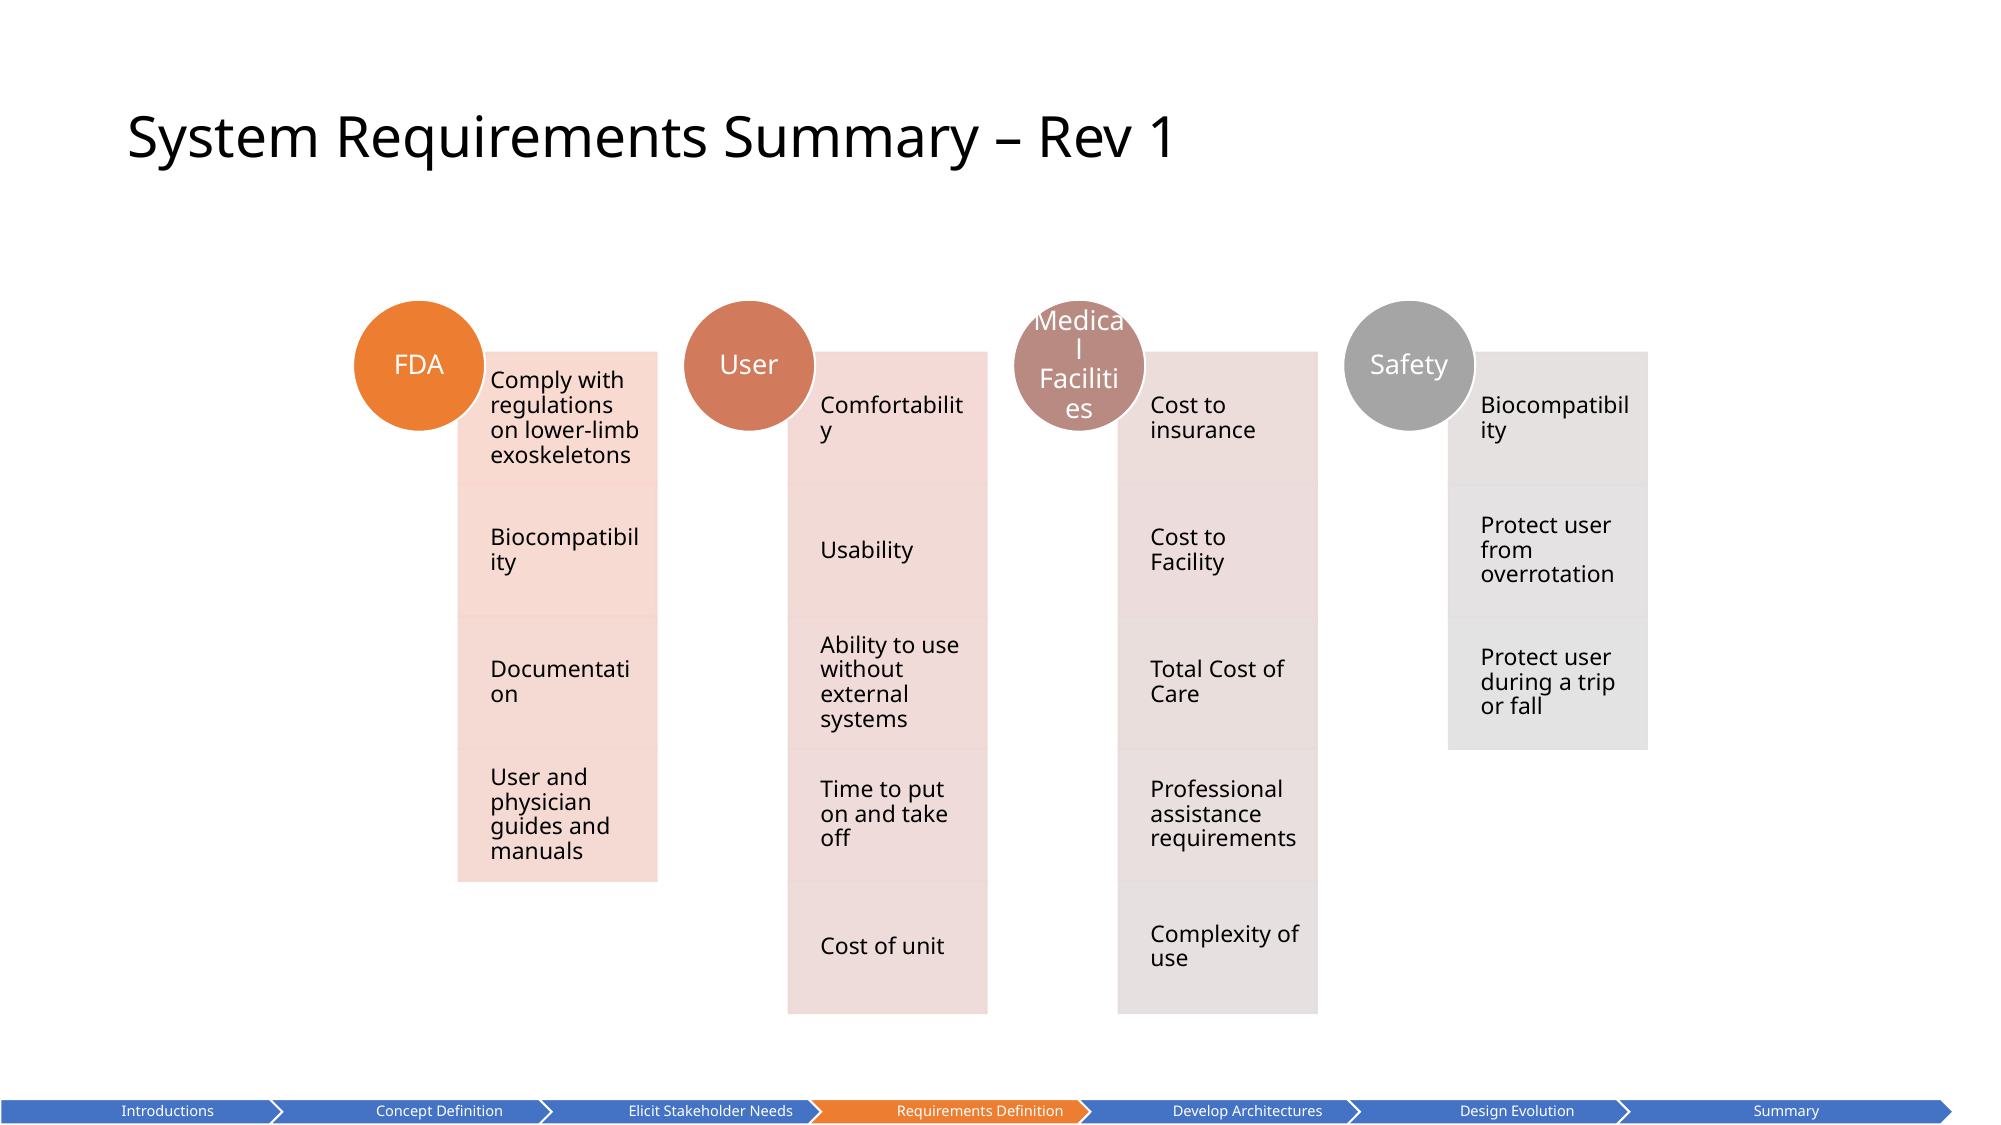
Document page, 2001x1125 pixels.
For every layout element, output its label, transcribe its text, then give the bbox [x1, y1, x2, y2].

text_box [0, 1099, 1954, 1125]
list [137, 299, 1863, 1014]
title System Requirements Summary – Rev 1 [112, 99, 1775, 179]
